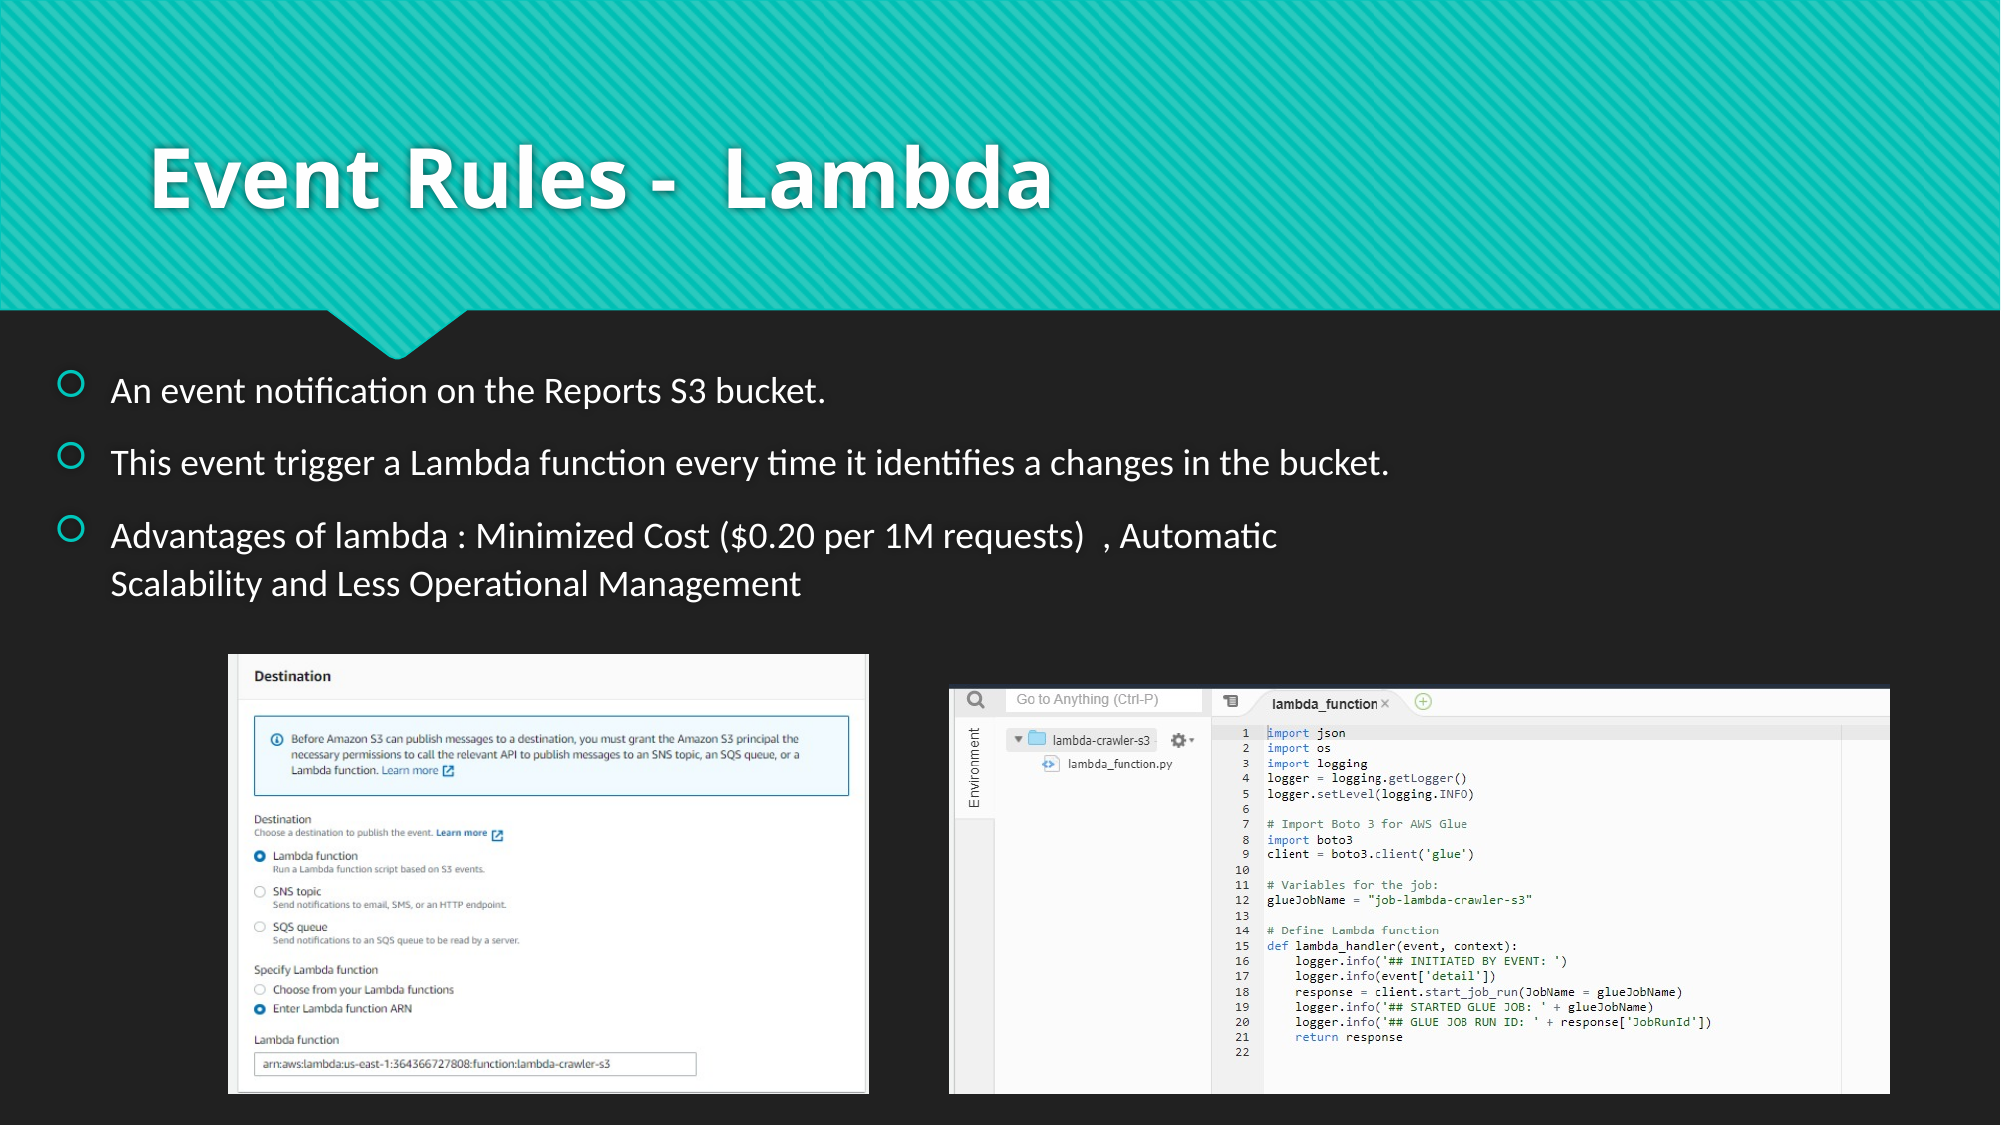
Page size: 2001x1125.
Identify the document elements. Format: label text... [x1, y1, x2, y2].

picture [949, 683, 1890, 1094]
list An event notification on the Reports S3 bucket. This event trigger a Lambda function every time it identifies a changes in the bucket. Advantages of lambda : Minimized Cost ($0.20 per 1M requests) , Automatic Scalability and Less Operational Management [39, 338, 1420, 628]
picture [228, 654, 870, 1094]
title Event Rules - Lambda [132, 73, 1868, 233]
